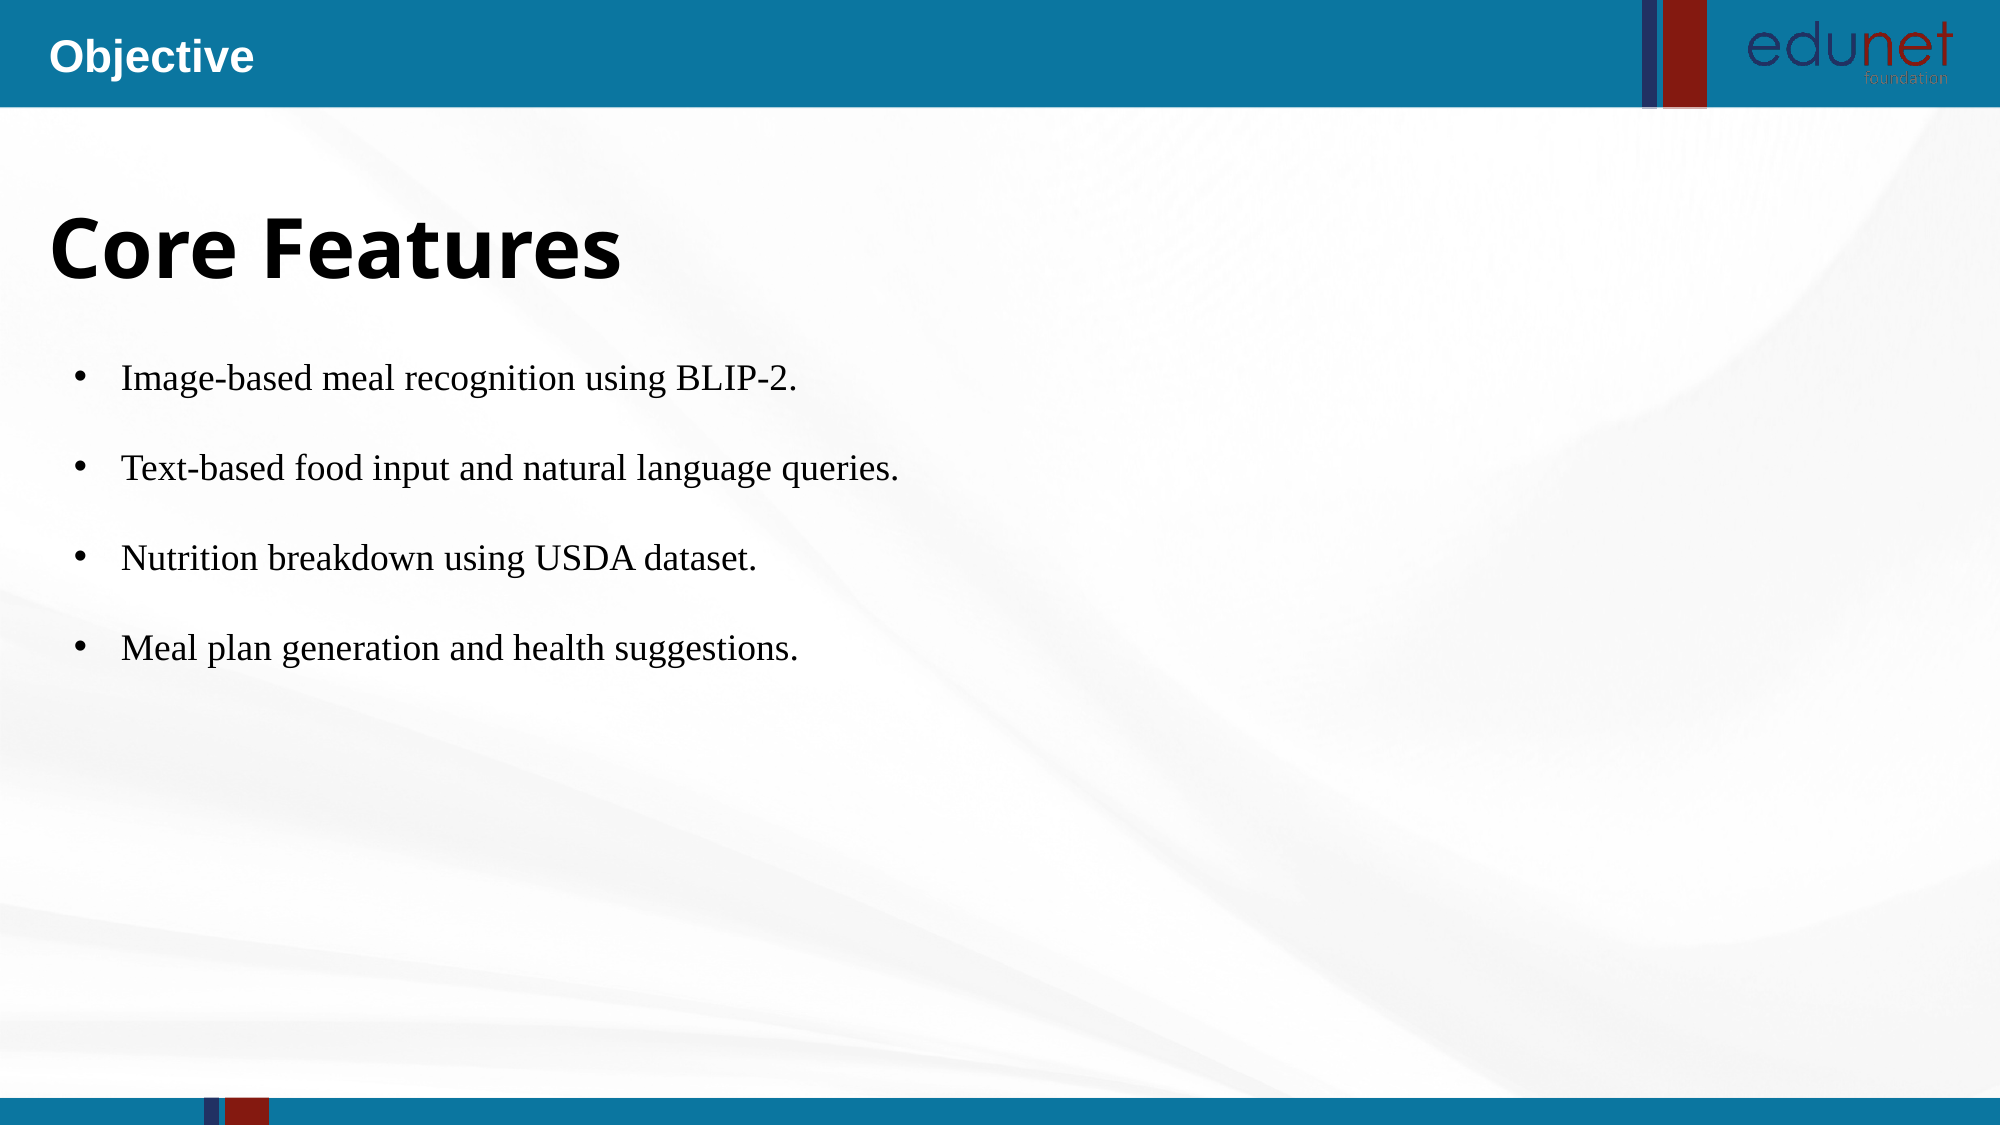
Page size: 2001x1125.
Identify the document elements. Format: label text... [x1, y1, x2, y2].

text_box Image-based meal recognition using BLIP-2. Text-based food input and natural language queries. Nutrition breakdown using USDA dataset. Meal plan generation and health suggestions. [59, 300, 1059, 856]
text_box Objective [34, 18, 1966, 84]
text_box Core Features [34, 138, 1530, 303]
